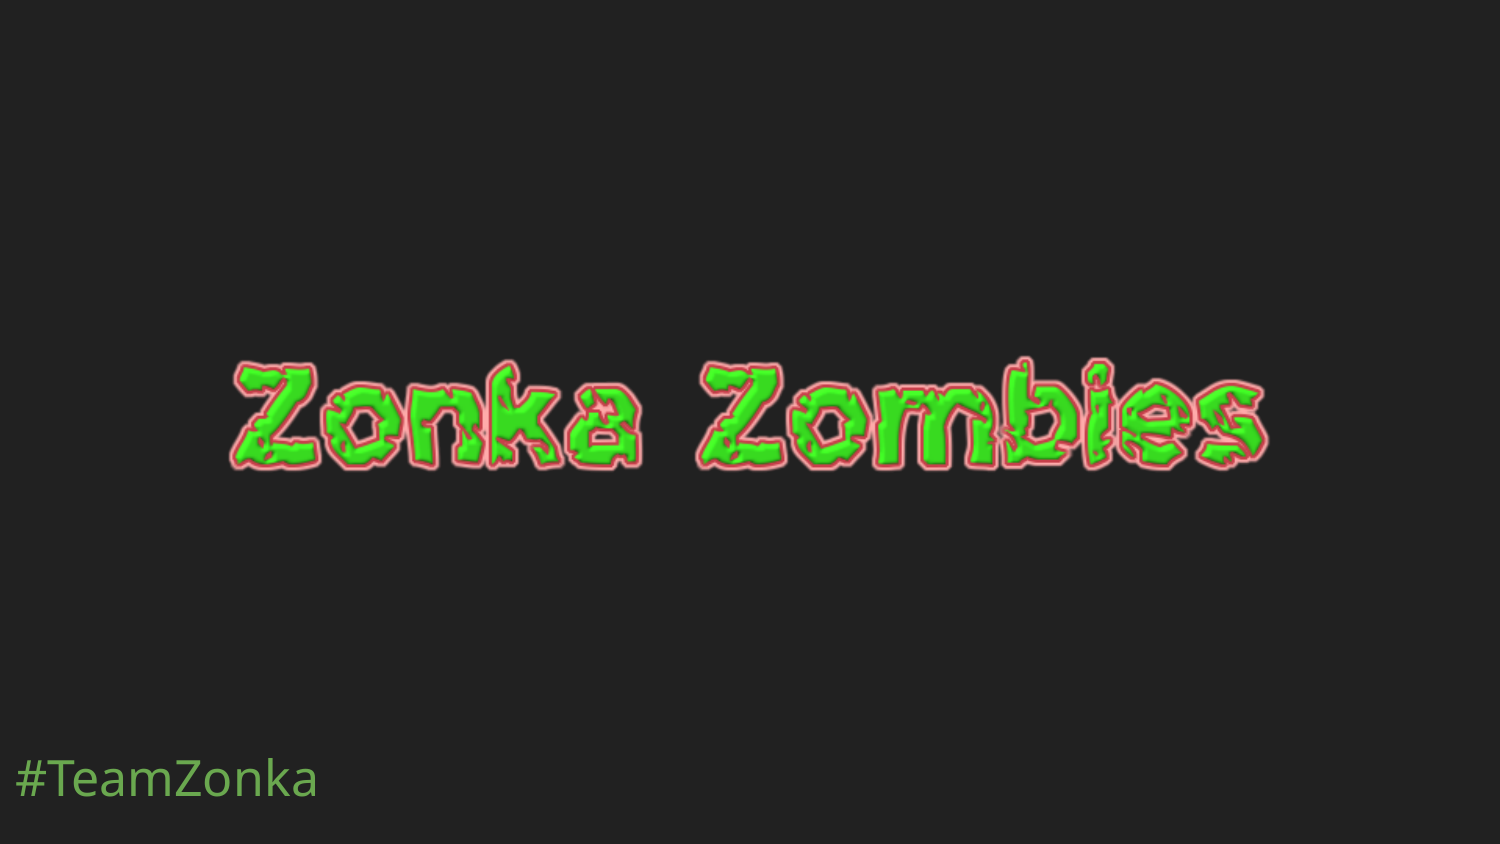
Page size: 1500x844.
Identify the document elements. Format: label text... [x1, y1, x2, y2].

title #TeamZonka [0, 715, 1500, 839]
picture [217, 322, 1283, 522]
